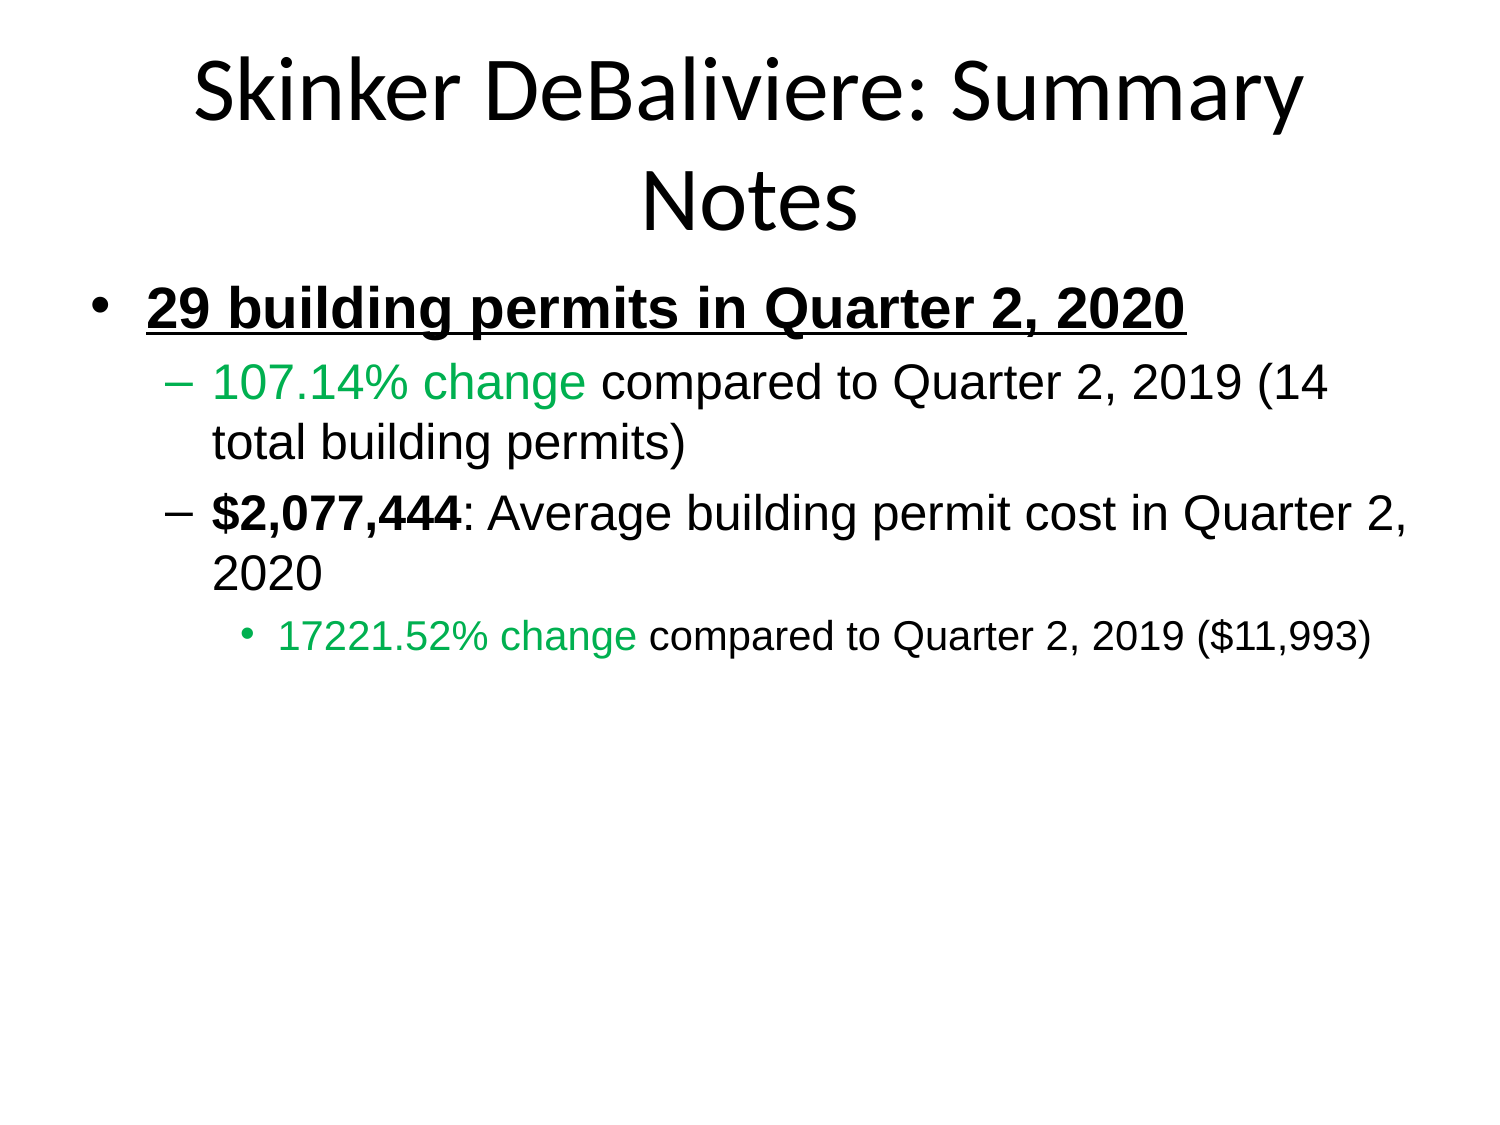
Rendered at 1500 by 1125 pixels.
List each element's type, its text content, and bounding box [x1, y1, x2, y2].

list 29 building permits in Quarter 2, 2020 107.14% change compared to Quarter 2, 2019 (14 total building permits) $2,077,444: Average building permit cost in Quarter 2, 2020 17221.52% change compared to Quarter 2, 2019 ($11,993) [75, 262, 1425, 1005]
title Skinker DeBaliviere: Summary Notes [75, 45, 1425, 233]
